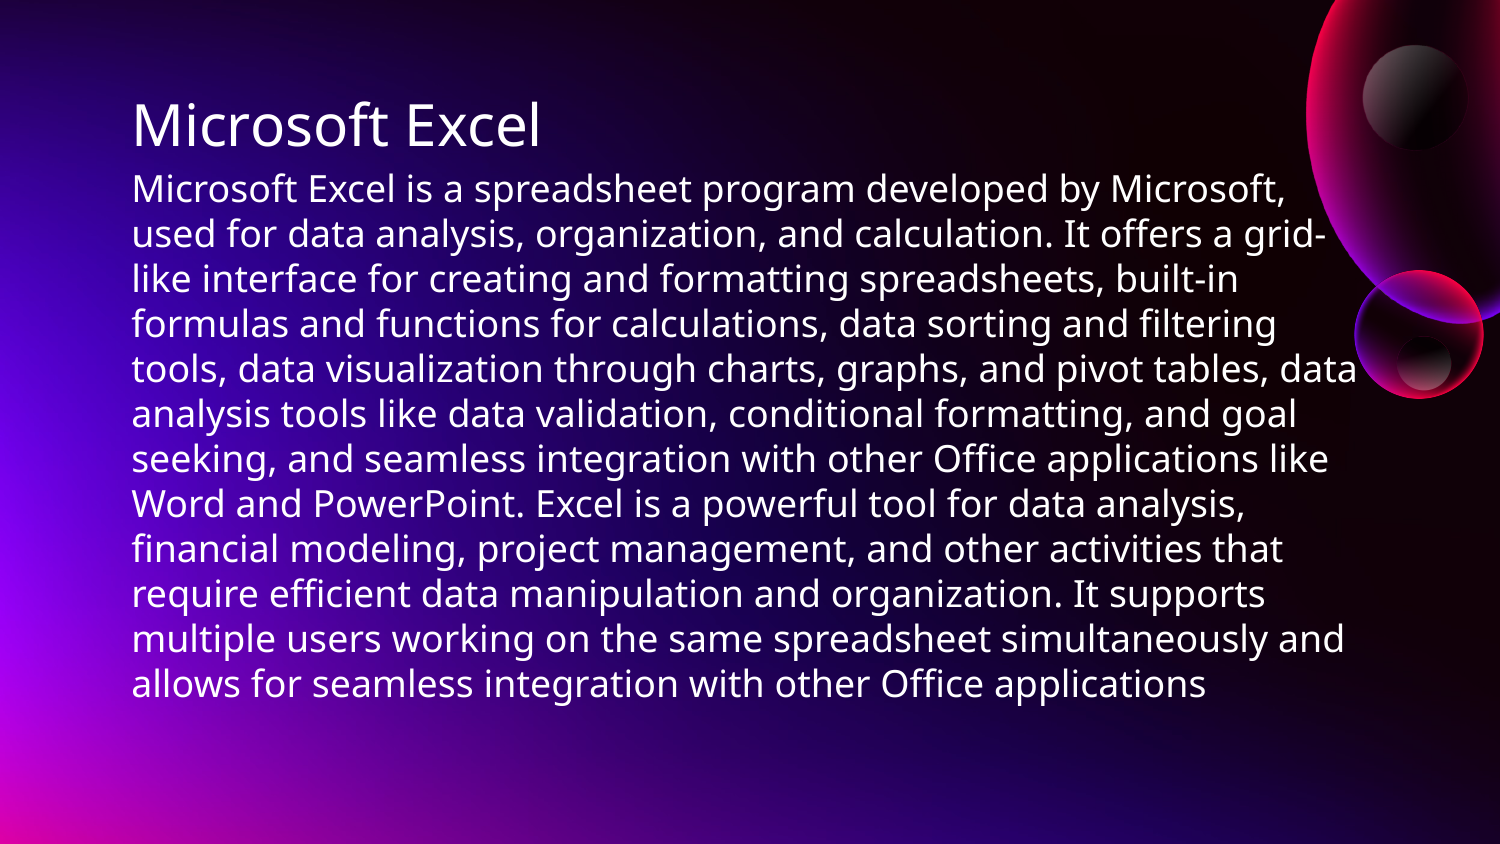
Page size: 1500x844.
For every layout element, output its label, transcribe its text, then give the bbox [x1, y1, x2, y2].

title Microsoft Excel [116, 72, 1384, 150]
list Microsoft Excel is a spreadsheet program developed by Microsoft, used for data analysis, organization, and calculation. It offers a grid-like interface for creating and formatting spreadsheets, built-in formulas and functions for calculations, data sorting and filtering tools, data visualization through charts, graphs, and pivot tables, data analysis tools like data validation, conditional formatting, and goal seeking, and seamless integration with other Office applications like Word and PowerPoint. Excel is a powerful tool for data analysis, financial modeling, project management, and other activities that require efficient data manipulation and organization. It supports multiple users working on the same spreadsheet simultaneously and allows for seamless integration with other Office applications [116, 150, 1384, 756]
picture [0, 0, 1500, 844]
